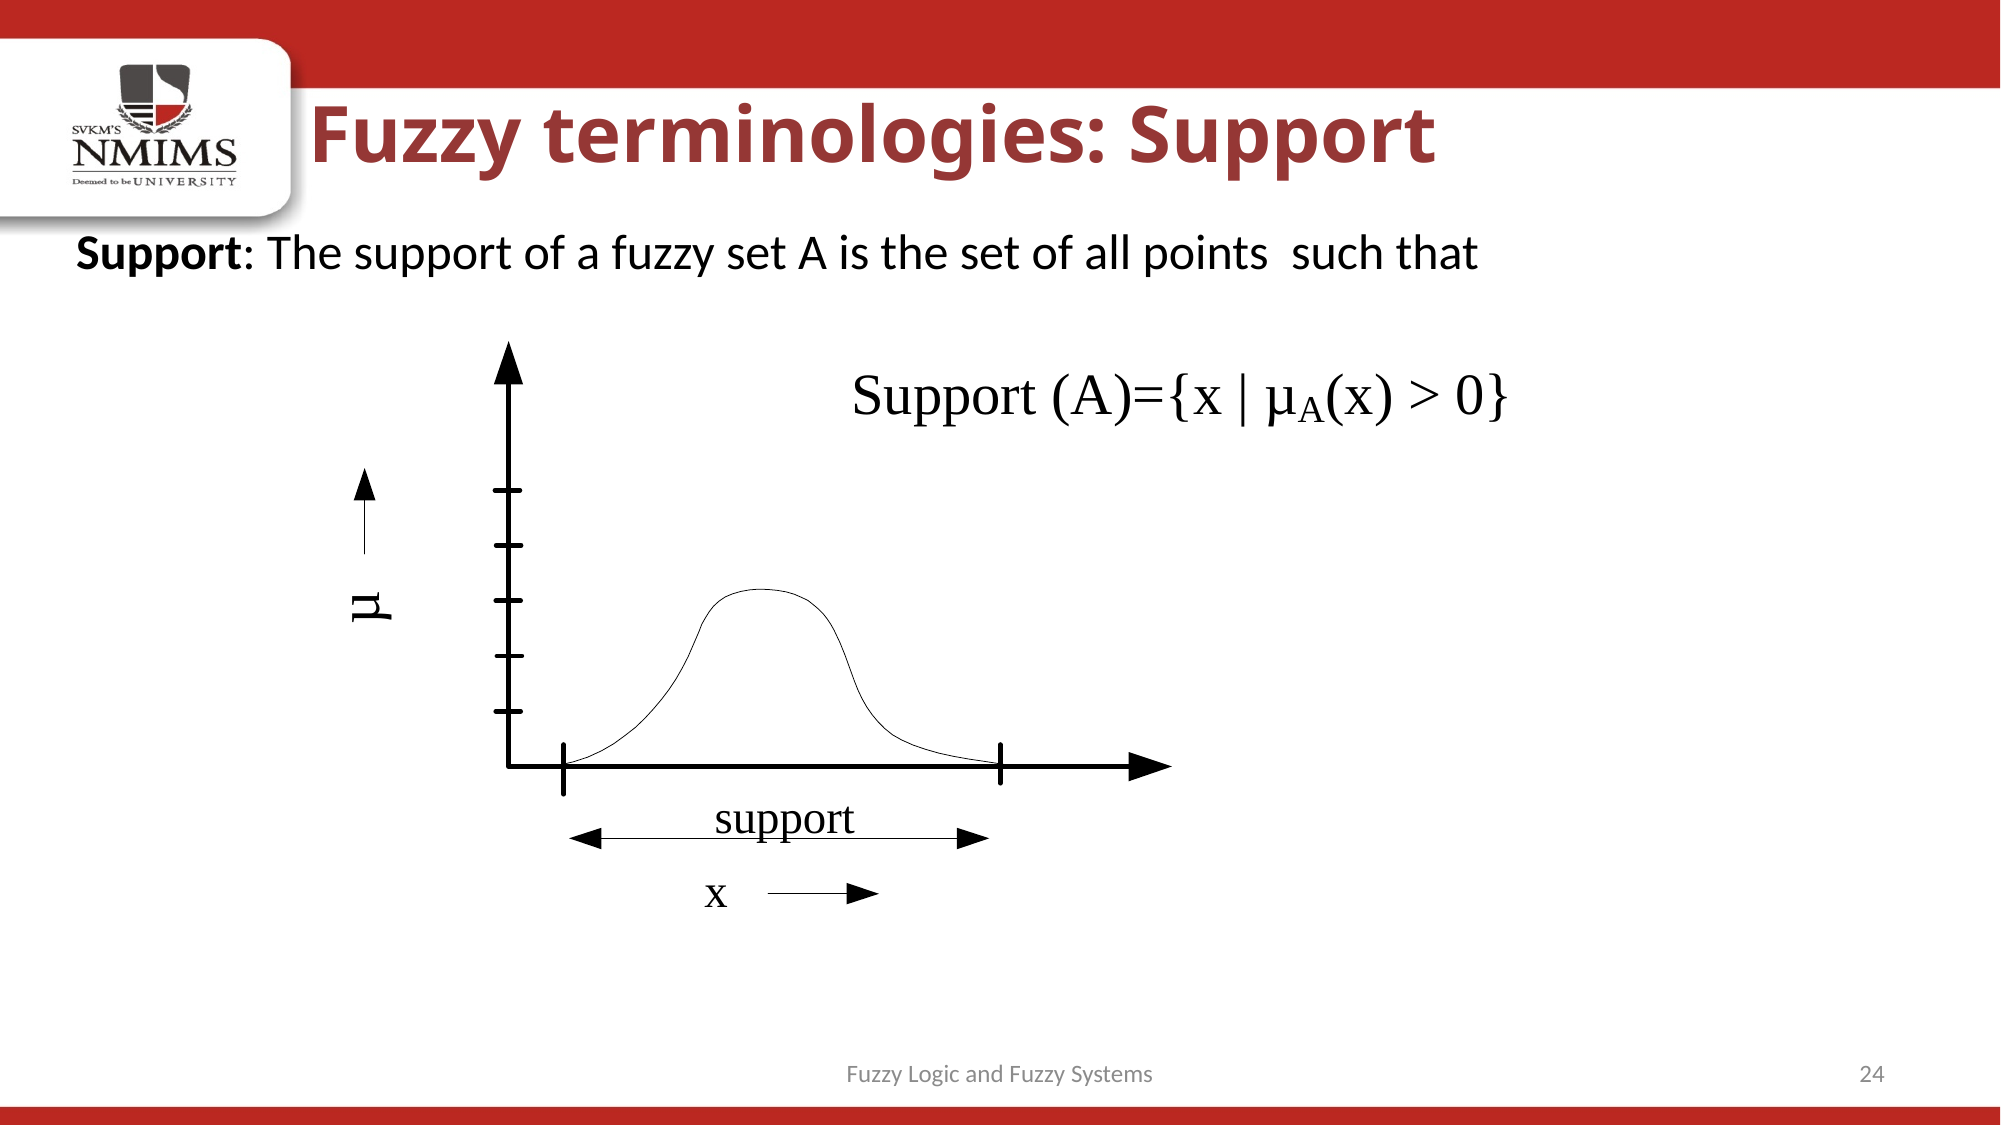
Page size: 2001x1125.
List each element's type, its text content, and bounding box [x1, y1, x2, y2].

footer Fuzzy Logic and Fuzzy Systems [683, 1042, 1317, 1103]
text_box Fuzzy terminologies: Support [293, 76, 1816, 185]
picture [0, 0, 2001, 1125]
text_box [316, 290, 1534, 939]
slide_number 24 [1433, 1042, 1900, 1103]
